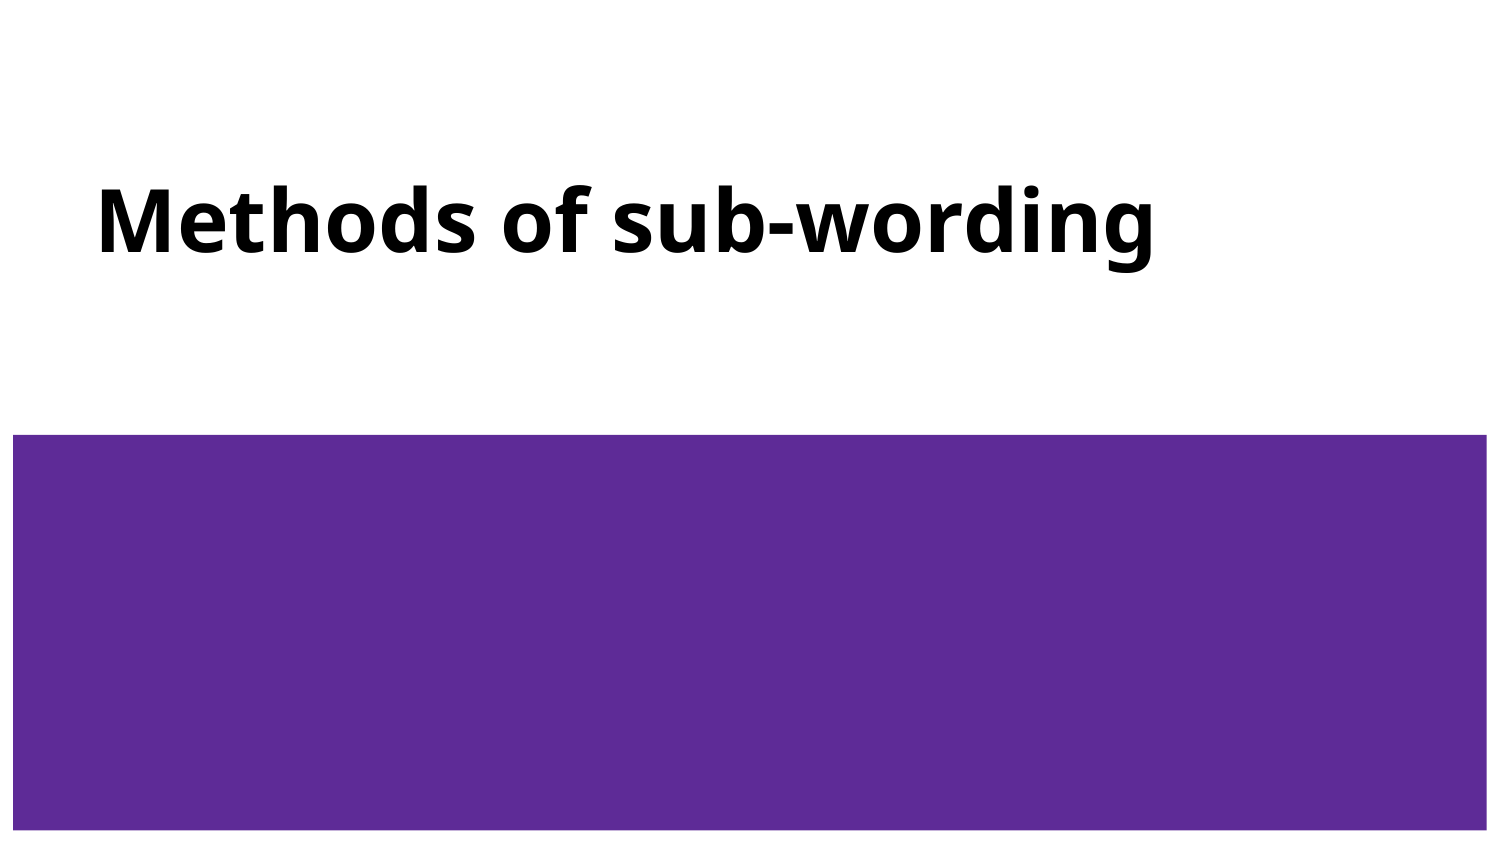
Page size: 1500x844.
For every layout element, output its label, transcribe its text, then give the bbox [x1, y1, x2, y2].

title Methods of sub-wording [79, 43, 1423, 286]
